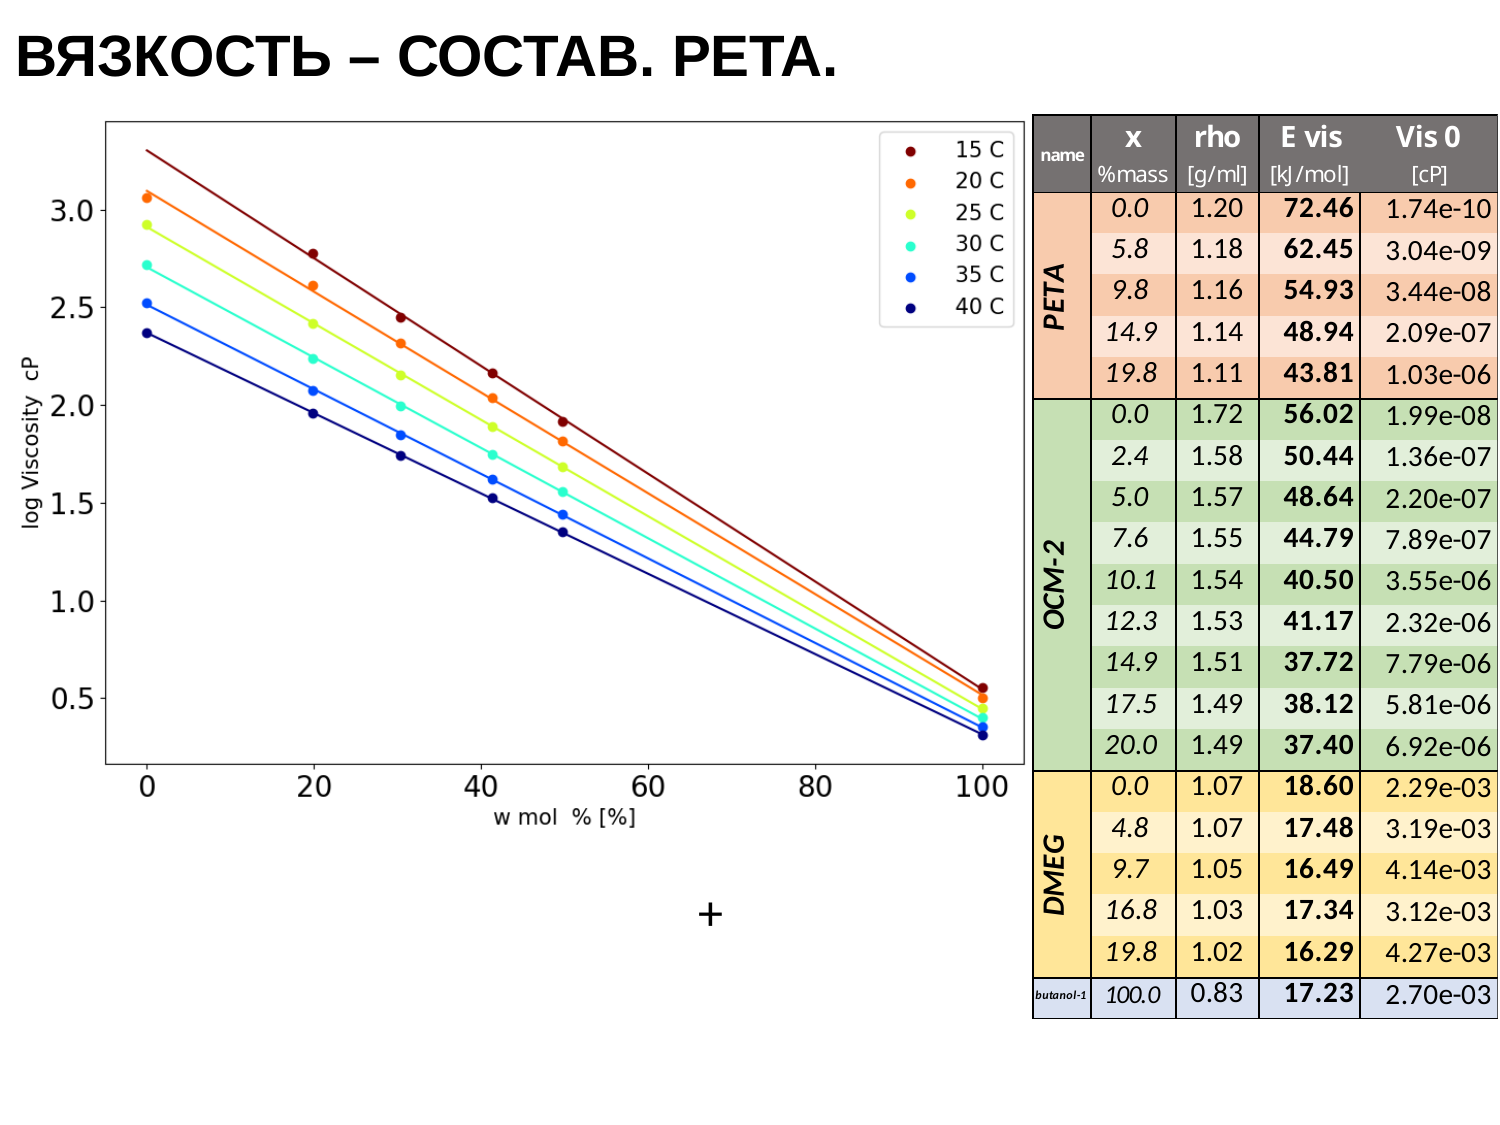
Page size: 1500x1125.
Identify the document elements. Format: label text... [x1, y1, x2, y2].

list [2, 114, 1031, 836]
picture [1031, 114, 1500, 1020]
title ВЯЗКОСТЬ – СОСТАВ. PETA. [0, 0, 1500, 115]
